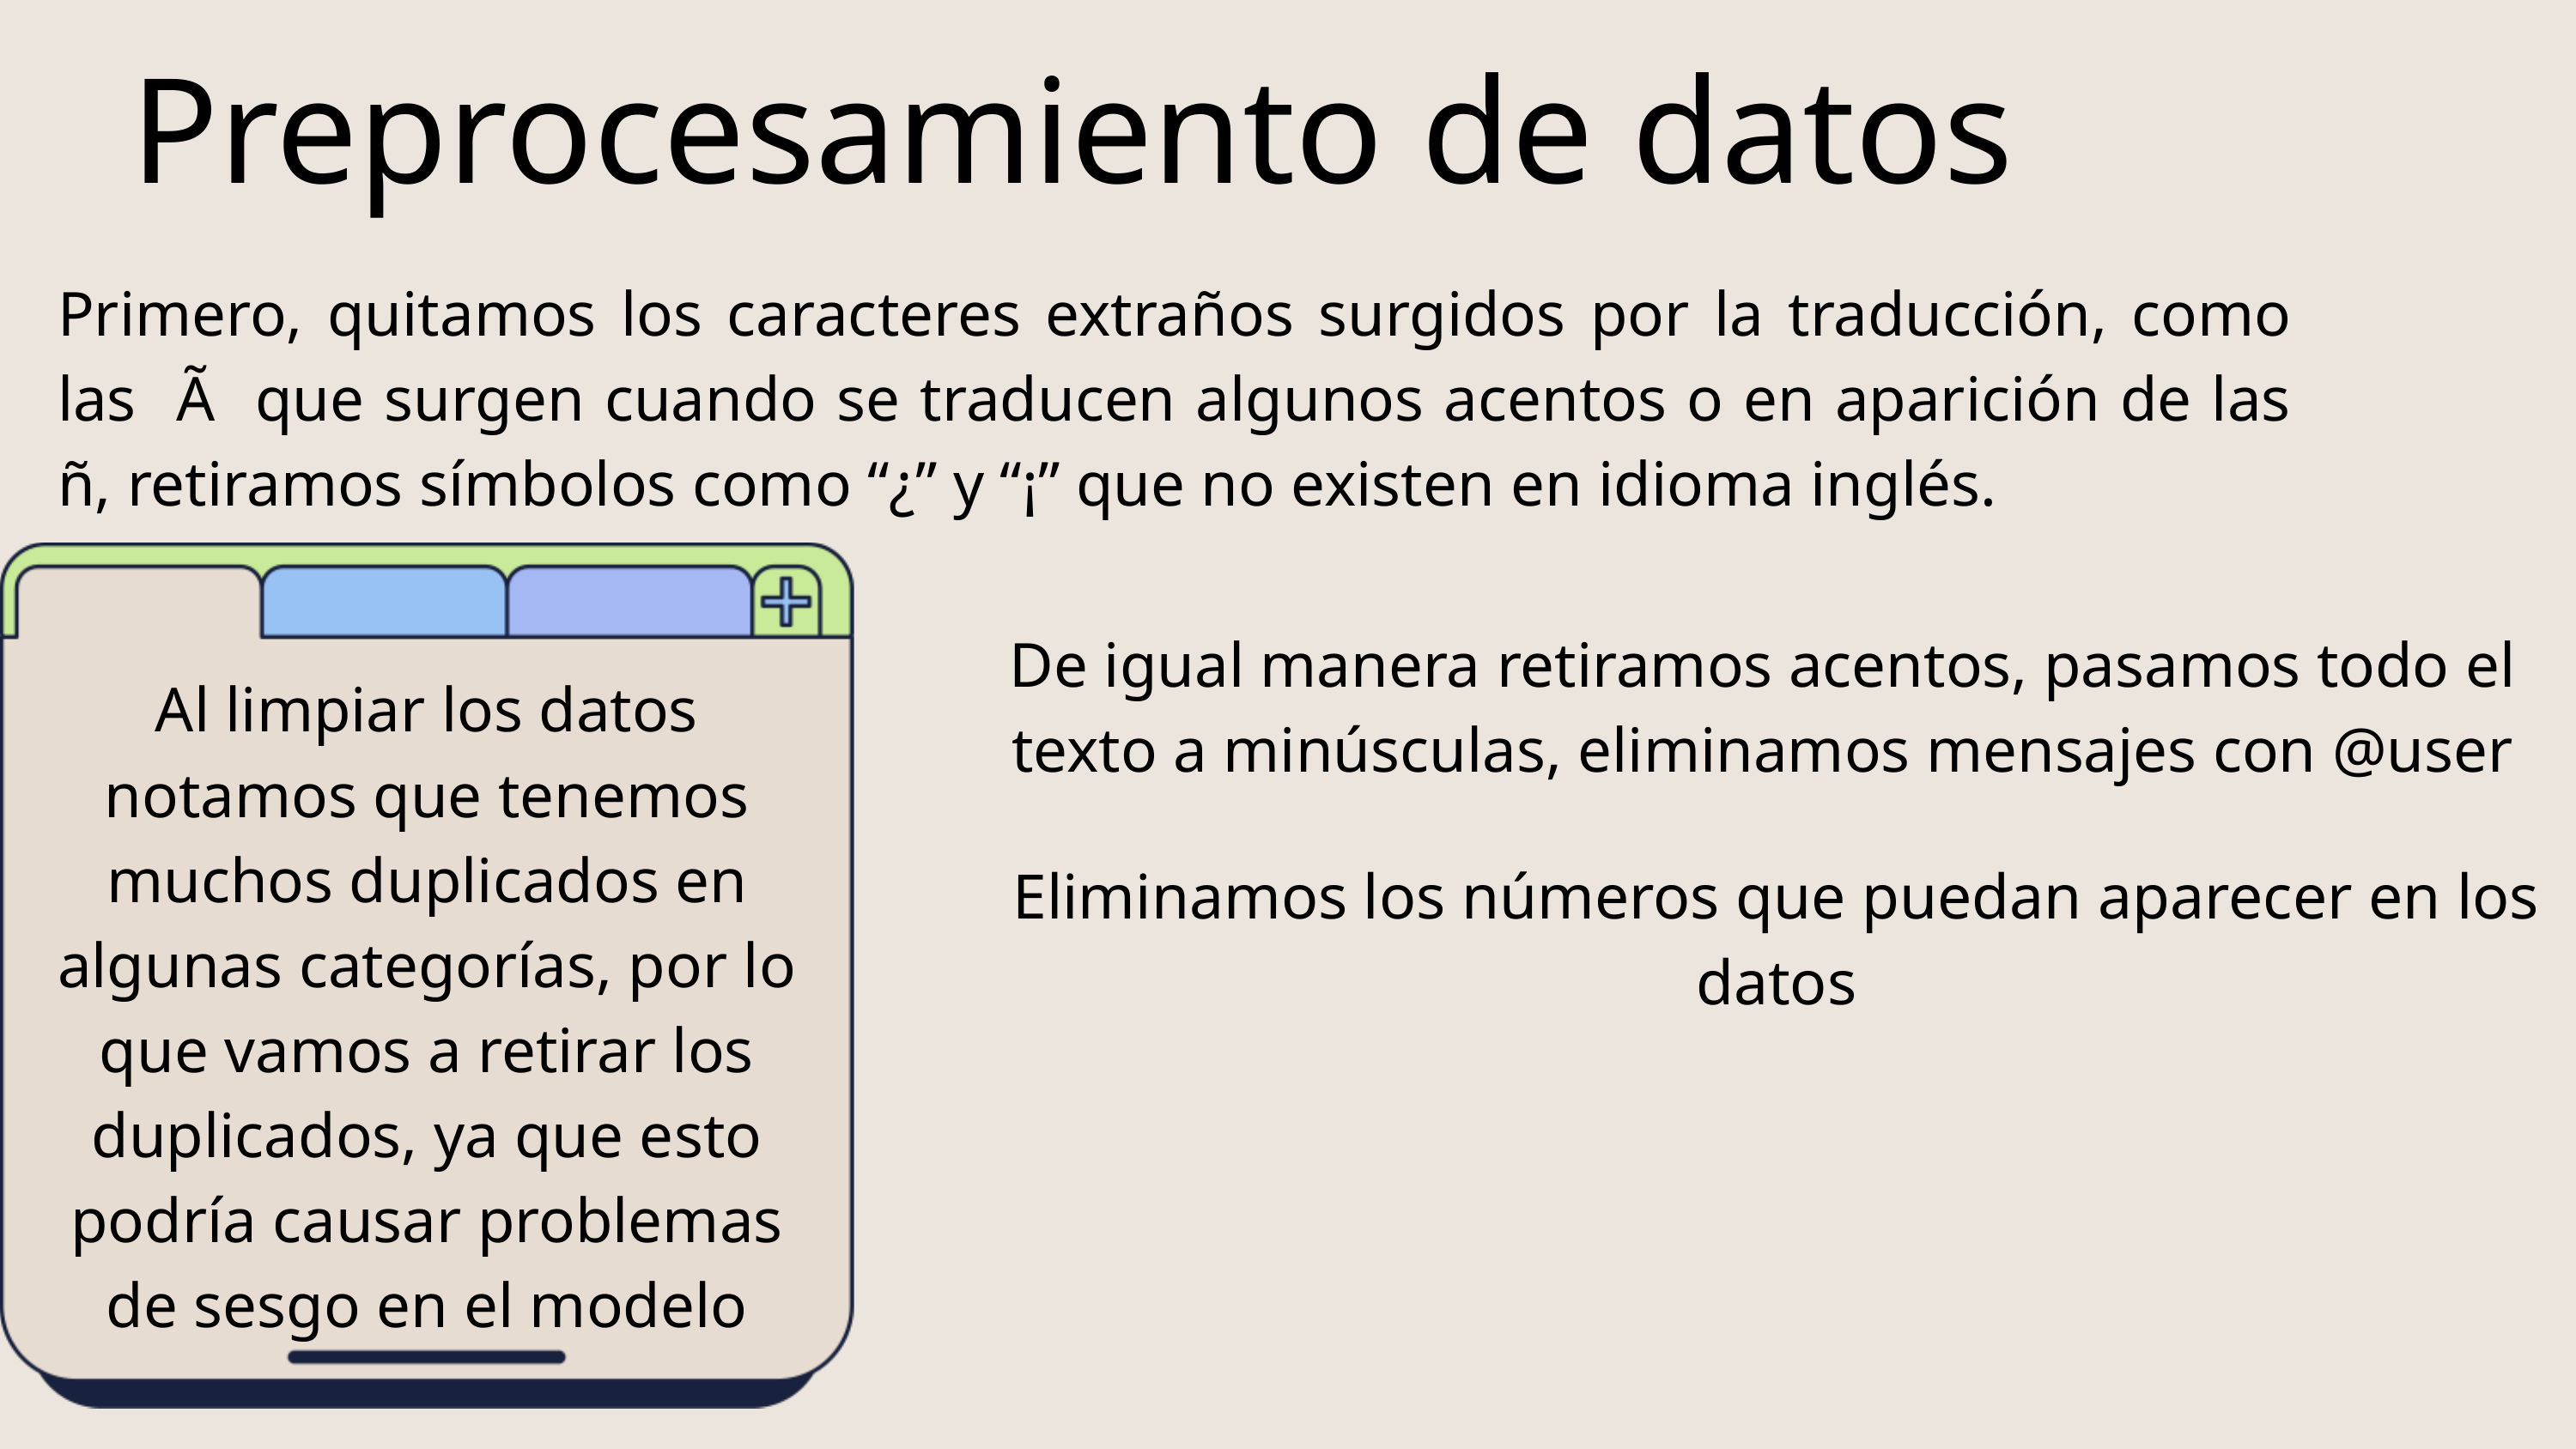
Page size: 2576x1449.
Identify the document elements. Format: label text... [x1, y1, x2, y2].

text_box Eliminamos los números que puedan aparecer en los datos [976, 846, 2576, 1017]
text_box De igual manera retiramos acentos, pasamos todo el texto a minúsculas, eliminamos mensajes con @user [983, 613, 2543, 785]
text_box [0, 543, 854, 1409]
text_box Al limpiar los datos notamos que tenemos muchos duplicados en algunas categorías, por lo que vamos a retirar los duplicados, ya que esto podría causar problemas de sesgo en el modelo [45, 658, 809, 1341]
text_box Primero, quitamos los caracteres extraños surgidos por la traducción, como las Ã que surgen cuando se traducen algunos acentos o en aparición de las ñ, retiramos símbolos como “¿” y “¡” que no existen en idioma inglés. [58, 263, 2293, 518]
text_box Preprocesamiento de datos [89, 8, 2057, 213]
